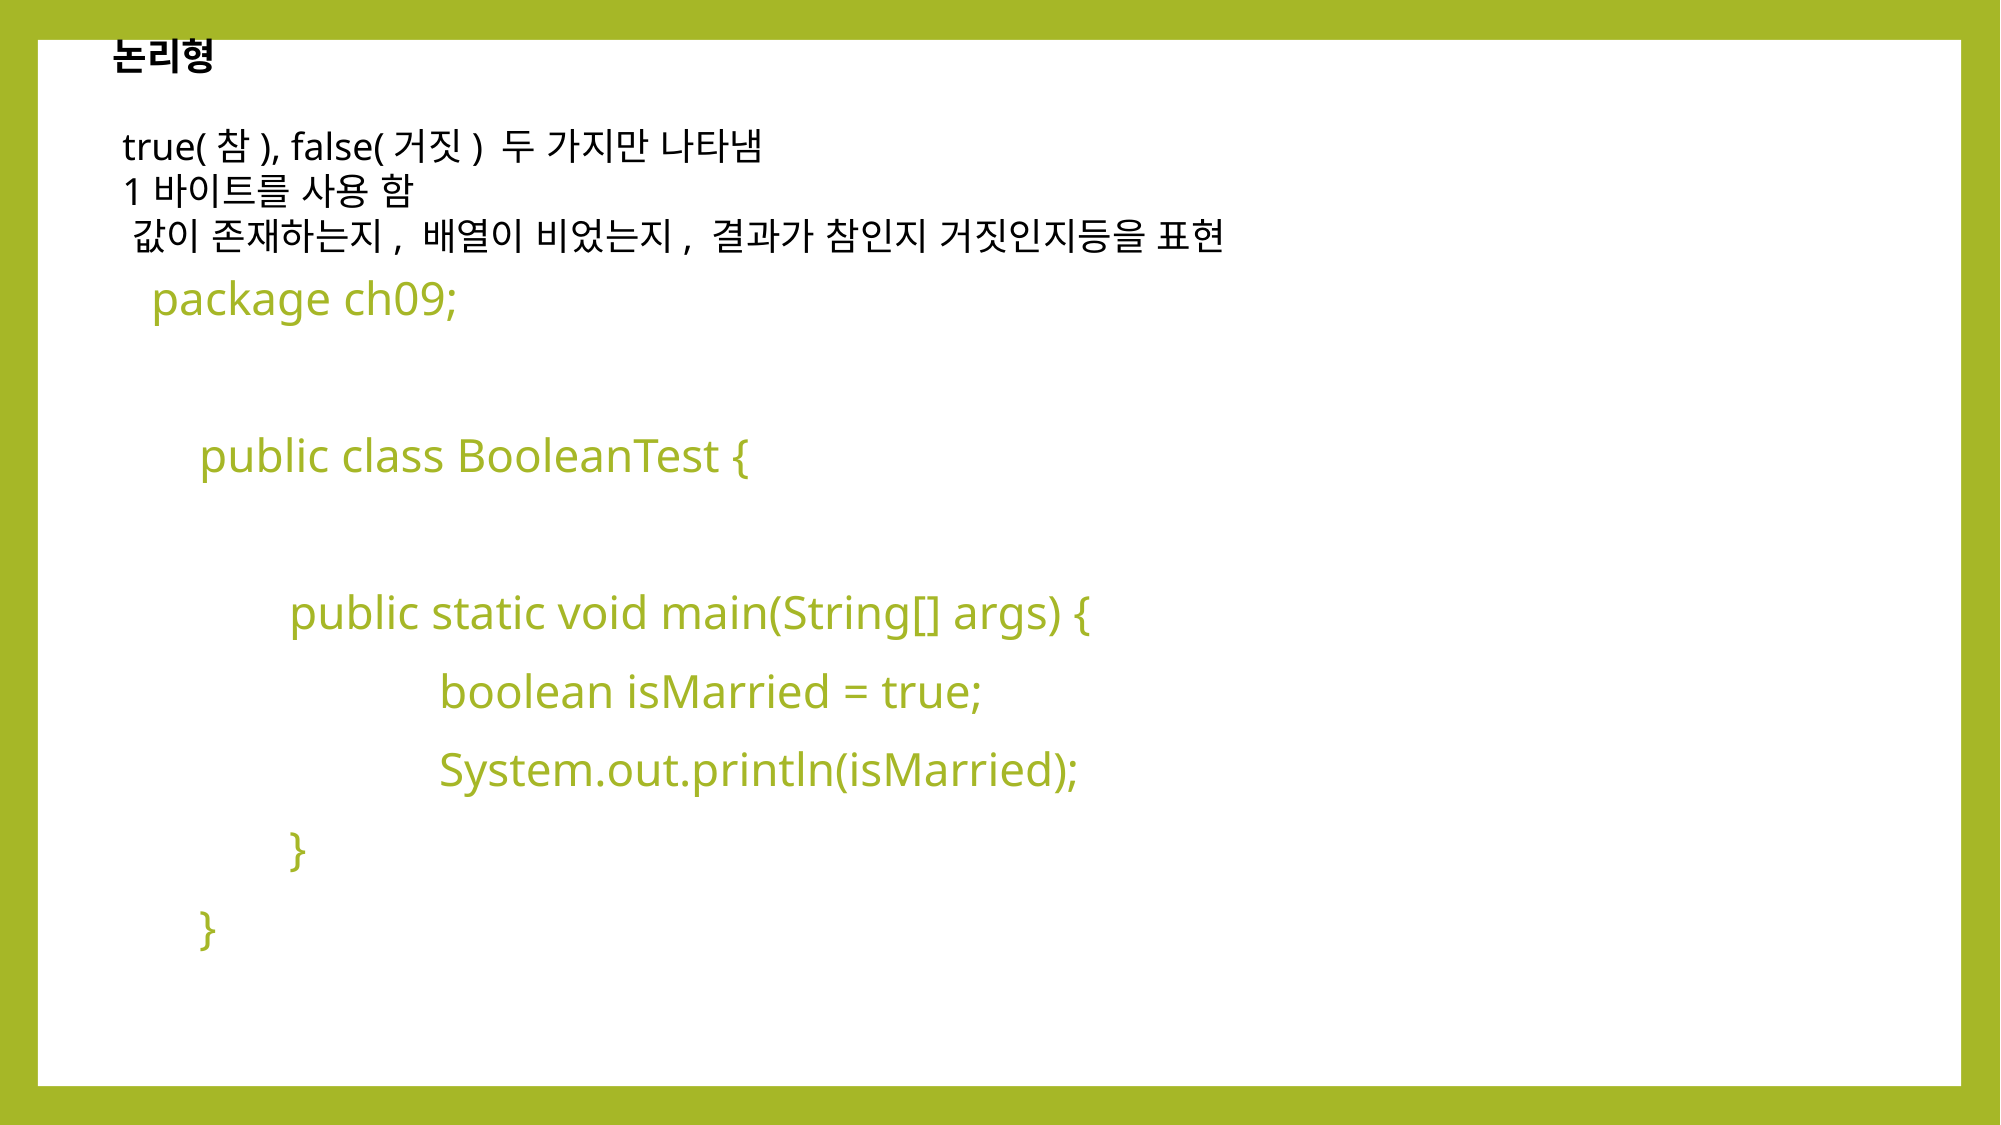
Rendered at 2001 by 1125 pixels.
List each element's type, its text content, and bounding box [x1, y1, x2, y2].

text_box 논리형 true(참), false(거짓) 두 가지만 나타냄 1바이트를 사용 함 값이 존재하는지, 배열이 비었는지, 결과가 참인지 거짓인지등을 표현 [98, 25, 1773, 266]
list package ch09; public class BooleanTest { public static void main(String[] args) { boolean isMarried = true; System.out.println(isMarried); } } [124, 268, 1850, 1104]
